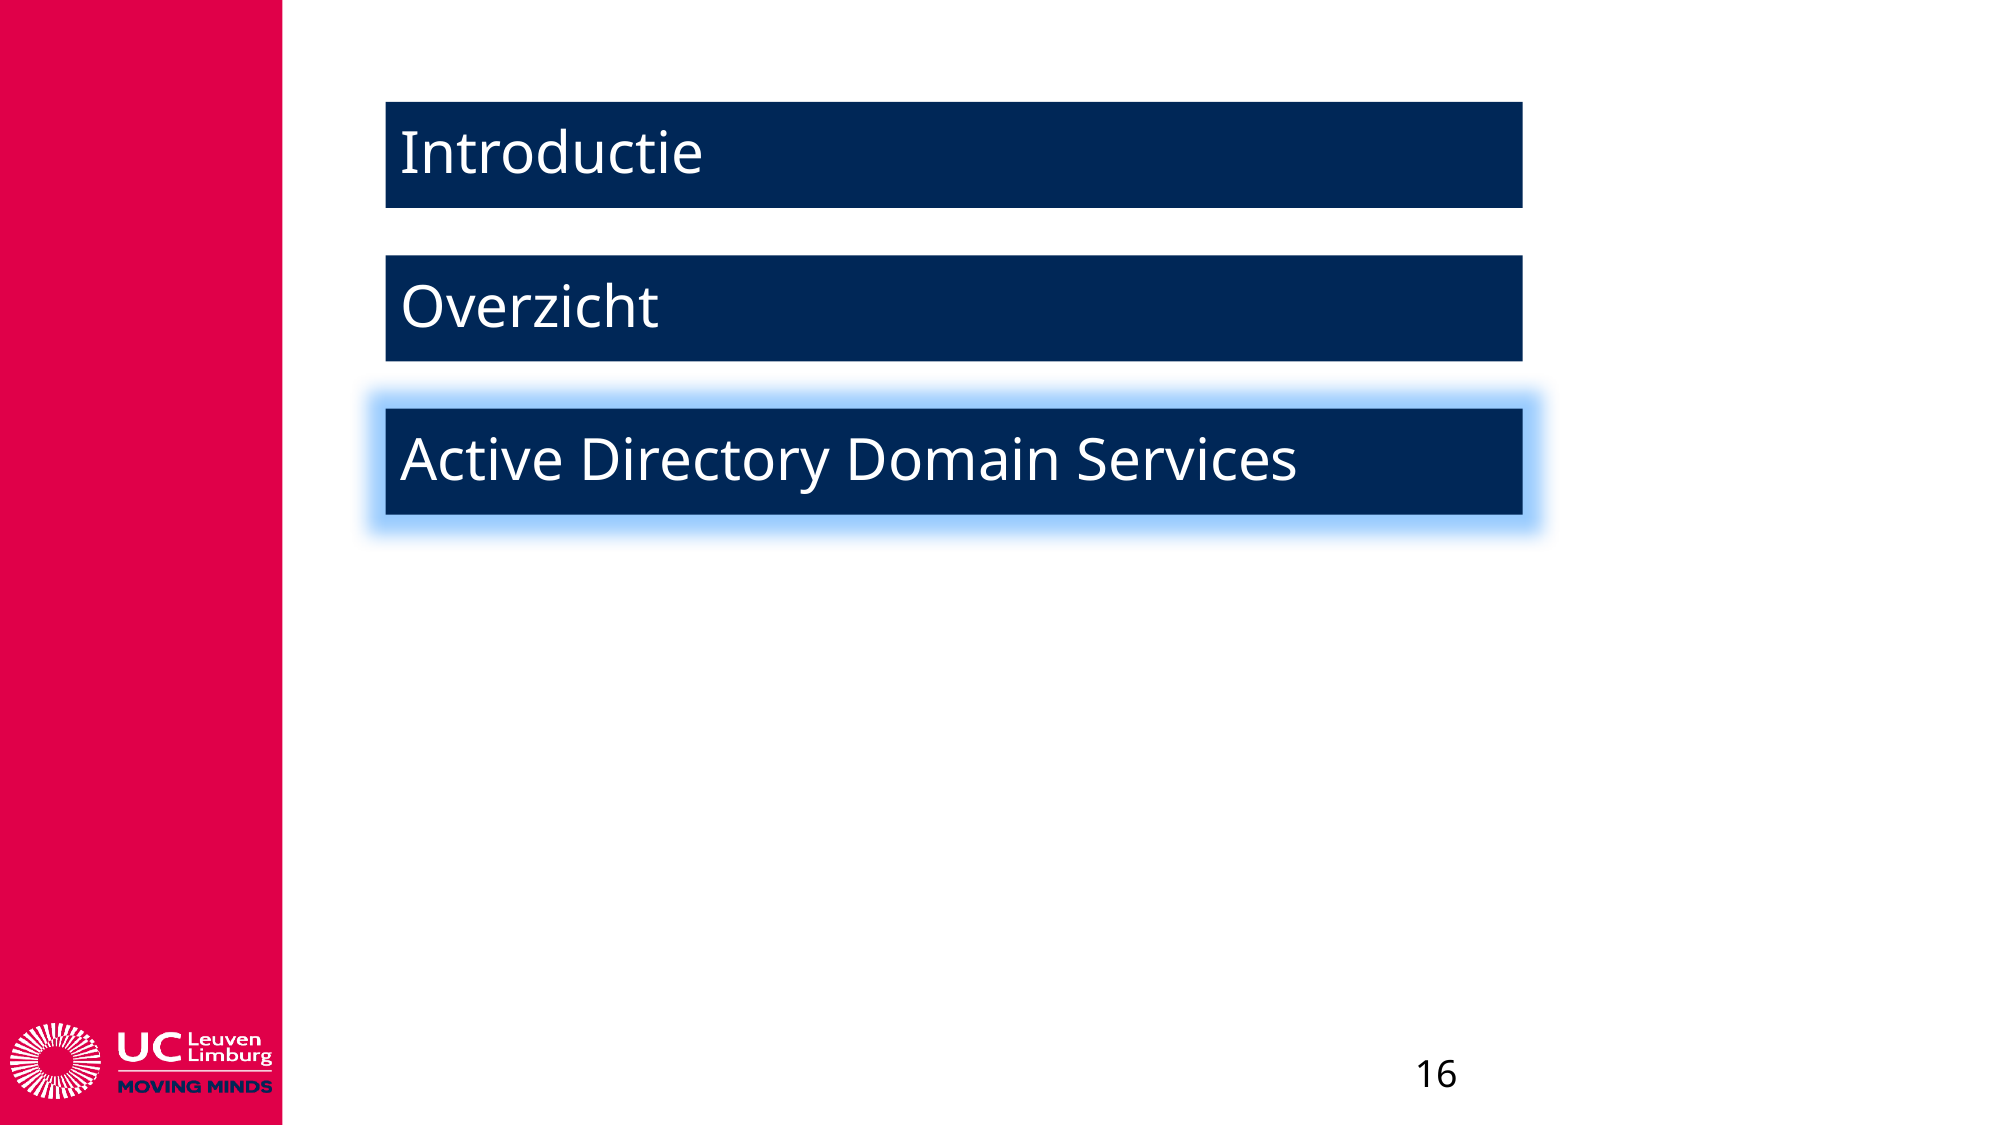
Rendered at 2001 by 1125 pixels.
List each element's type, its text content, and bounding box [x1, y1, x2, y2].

text_box Introductie [385, 101, 1523, 208]
picture [10, 1023, 272, 1099]
text_box Active Directory Domain Services [385, 408, 1523, 515]
text_box Overzicht [385, 255, 1523, 362]
slide_number 16 [1400, 1042, 1750, 1103]
